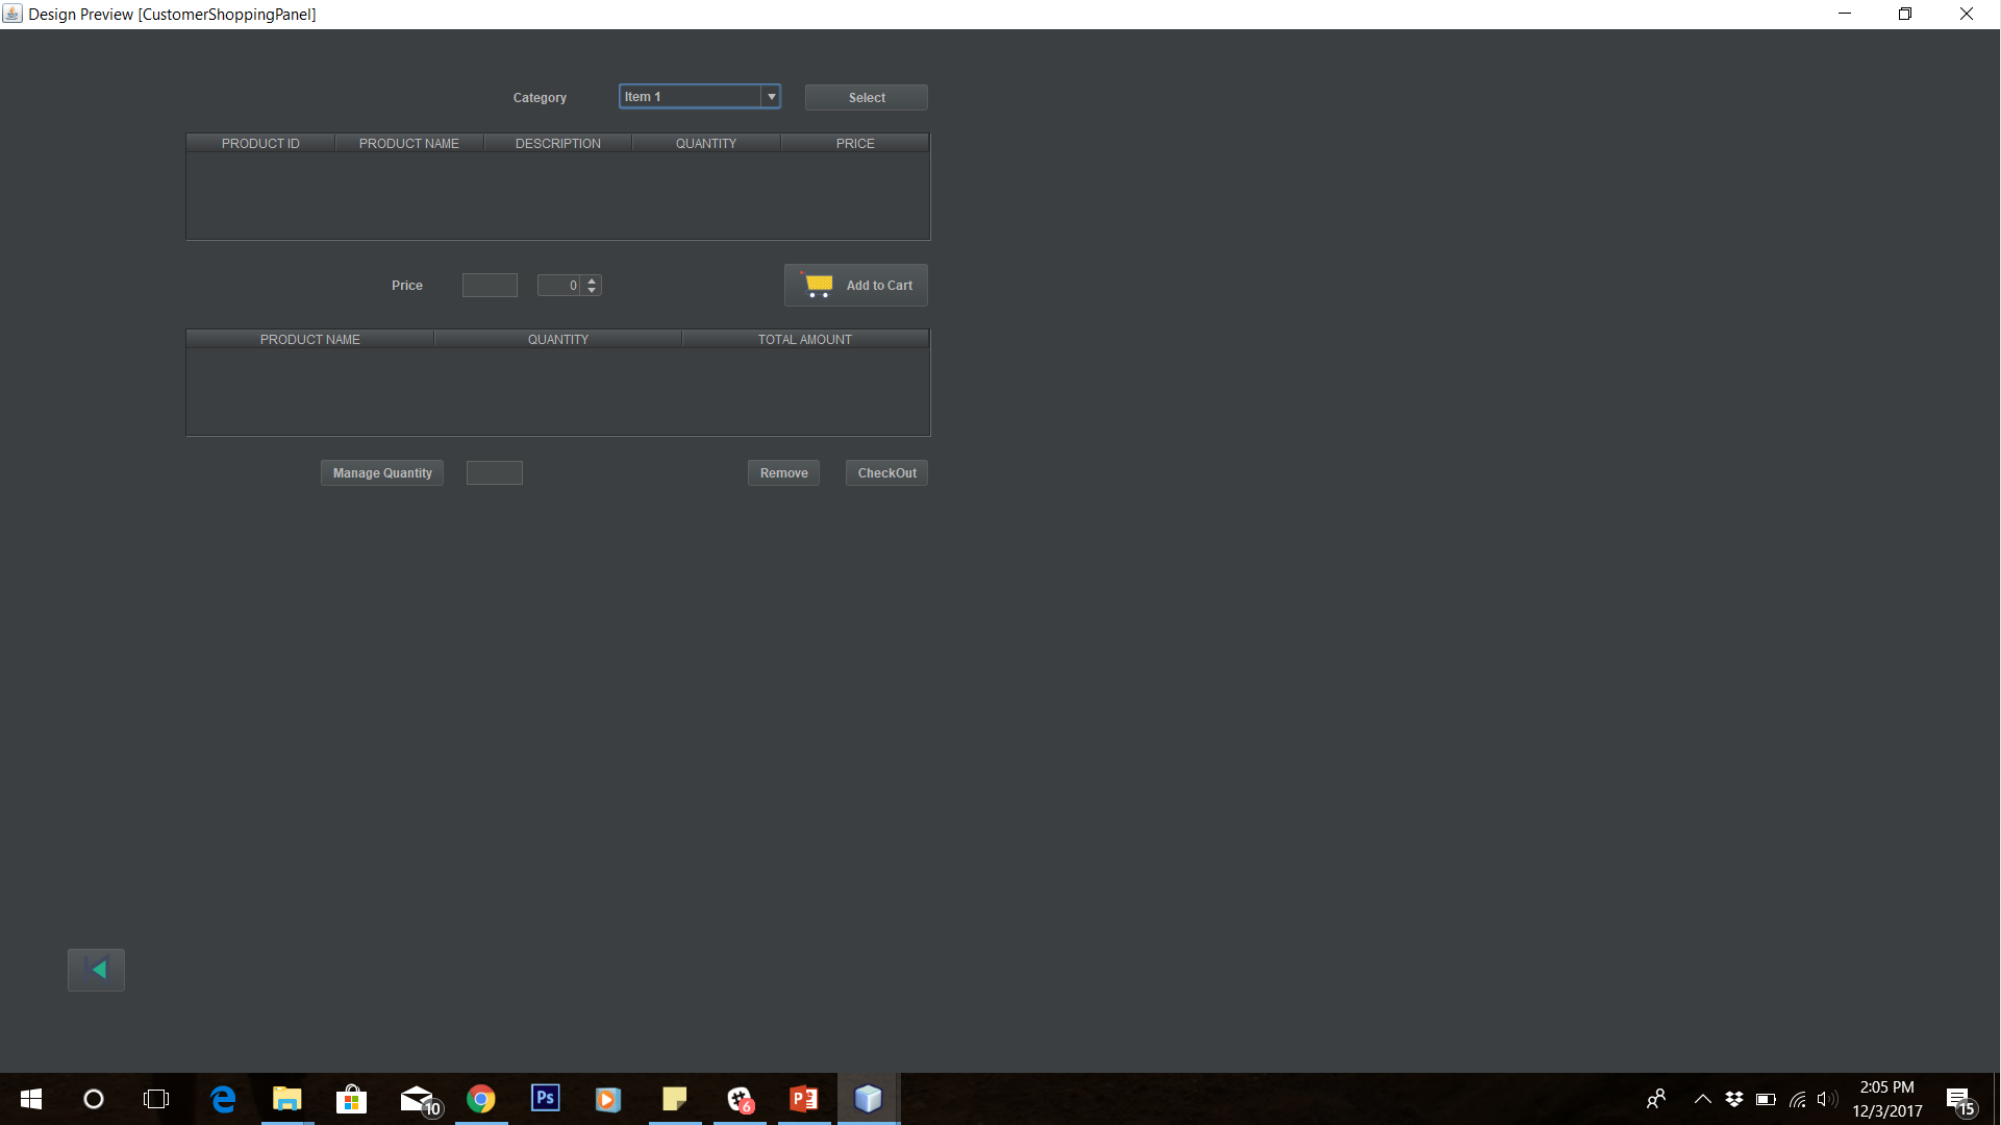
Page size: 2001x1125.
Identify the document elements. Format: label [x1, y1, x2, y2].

list [0, 0, 2000, 1125]
